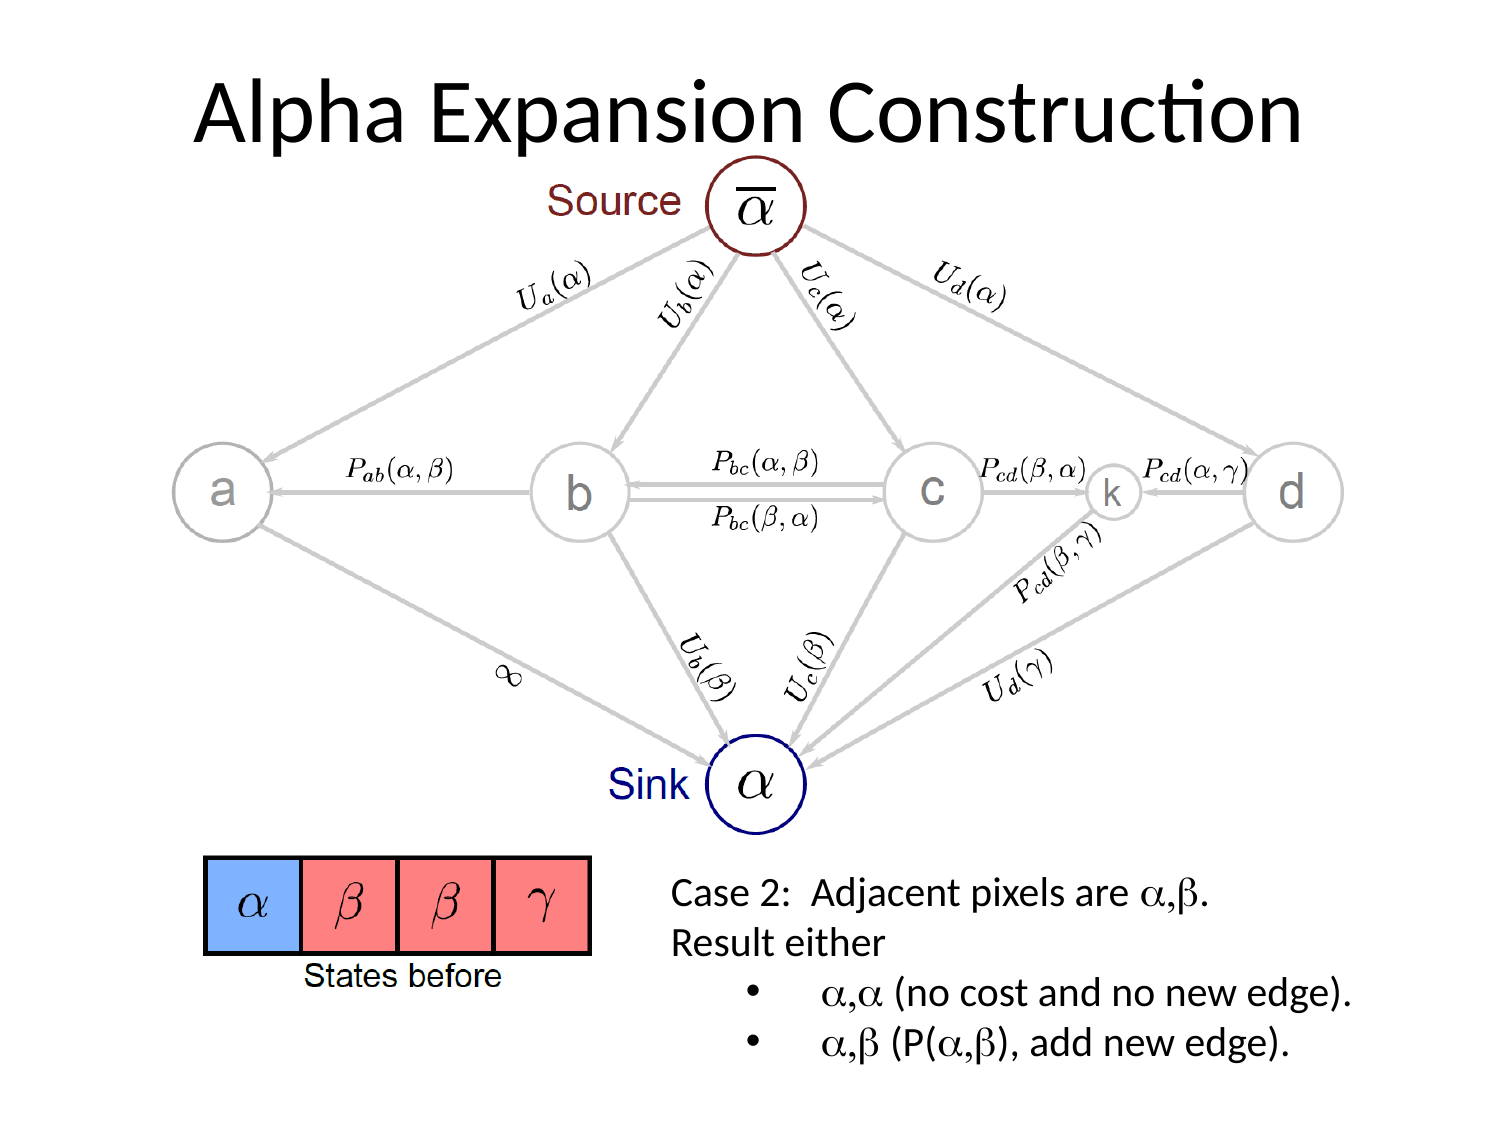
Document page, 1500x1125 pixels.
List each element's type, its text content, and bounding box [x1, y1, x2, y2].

text_box Case 2: Adjacent pixels are a,b. Result either a,a (no cost and no new edge). a,b (P(a,b), add new edge). [656, 857, 1500, 1073]
picture [152, 140, 1355, 997]
title Alpha Expansion Construction [75, 11, 1425, 200]
